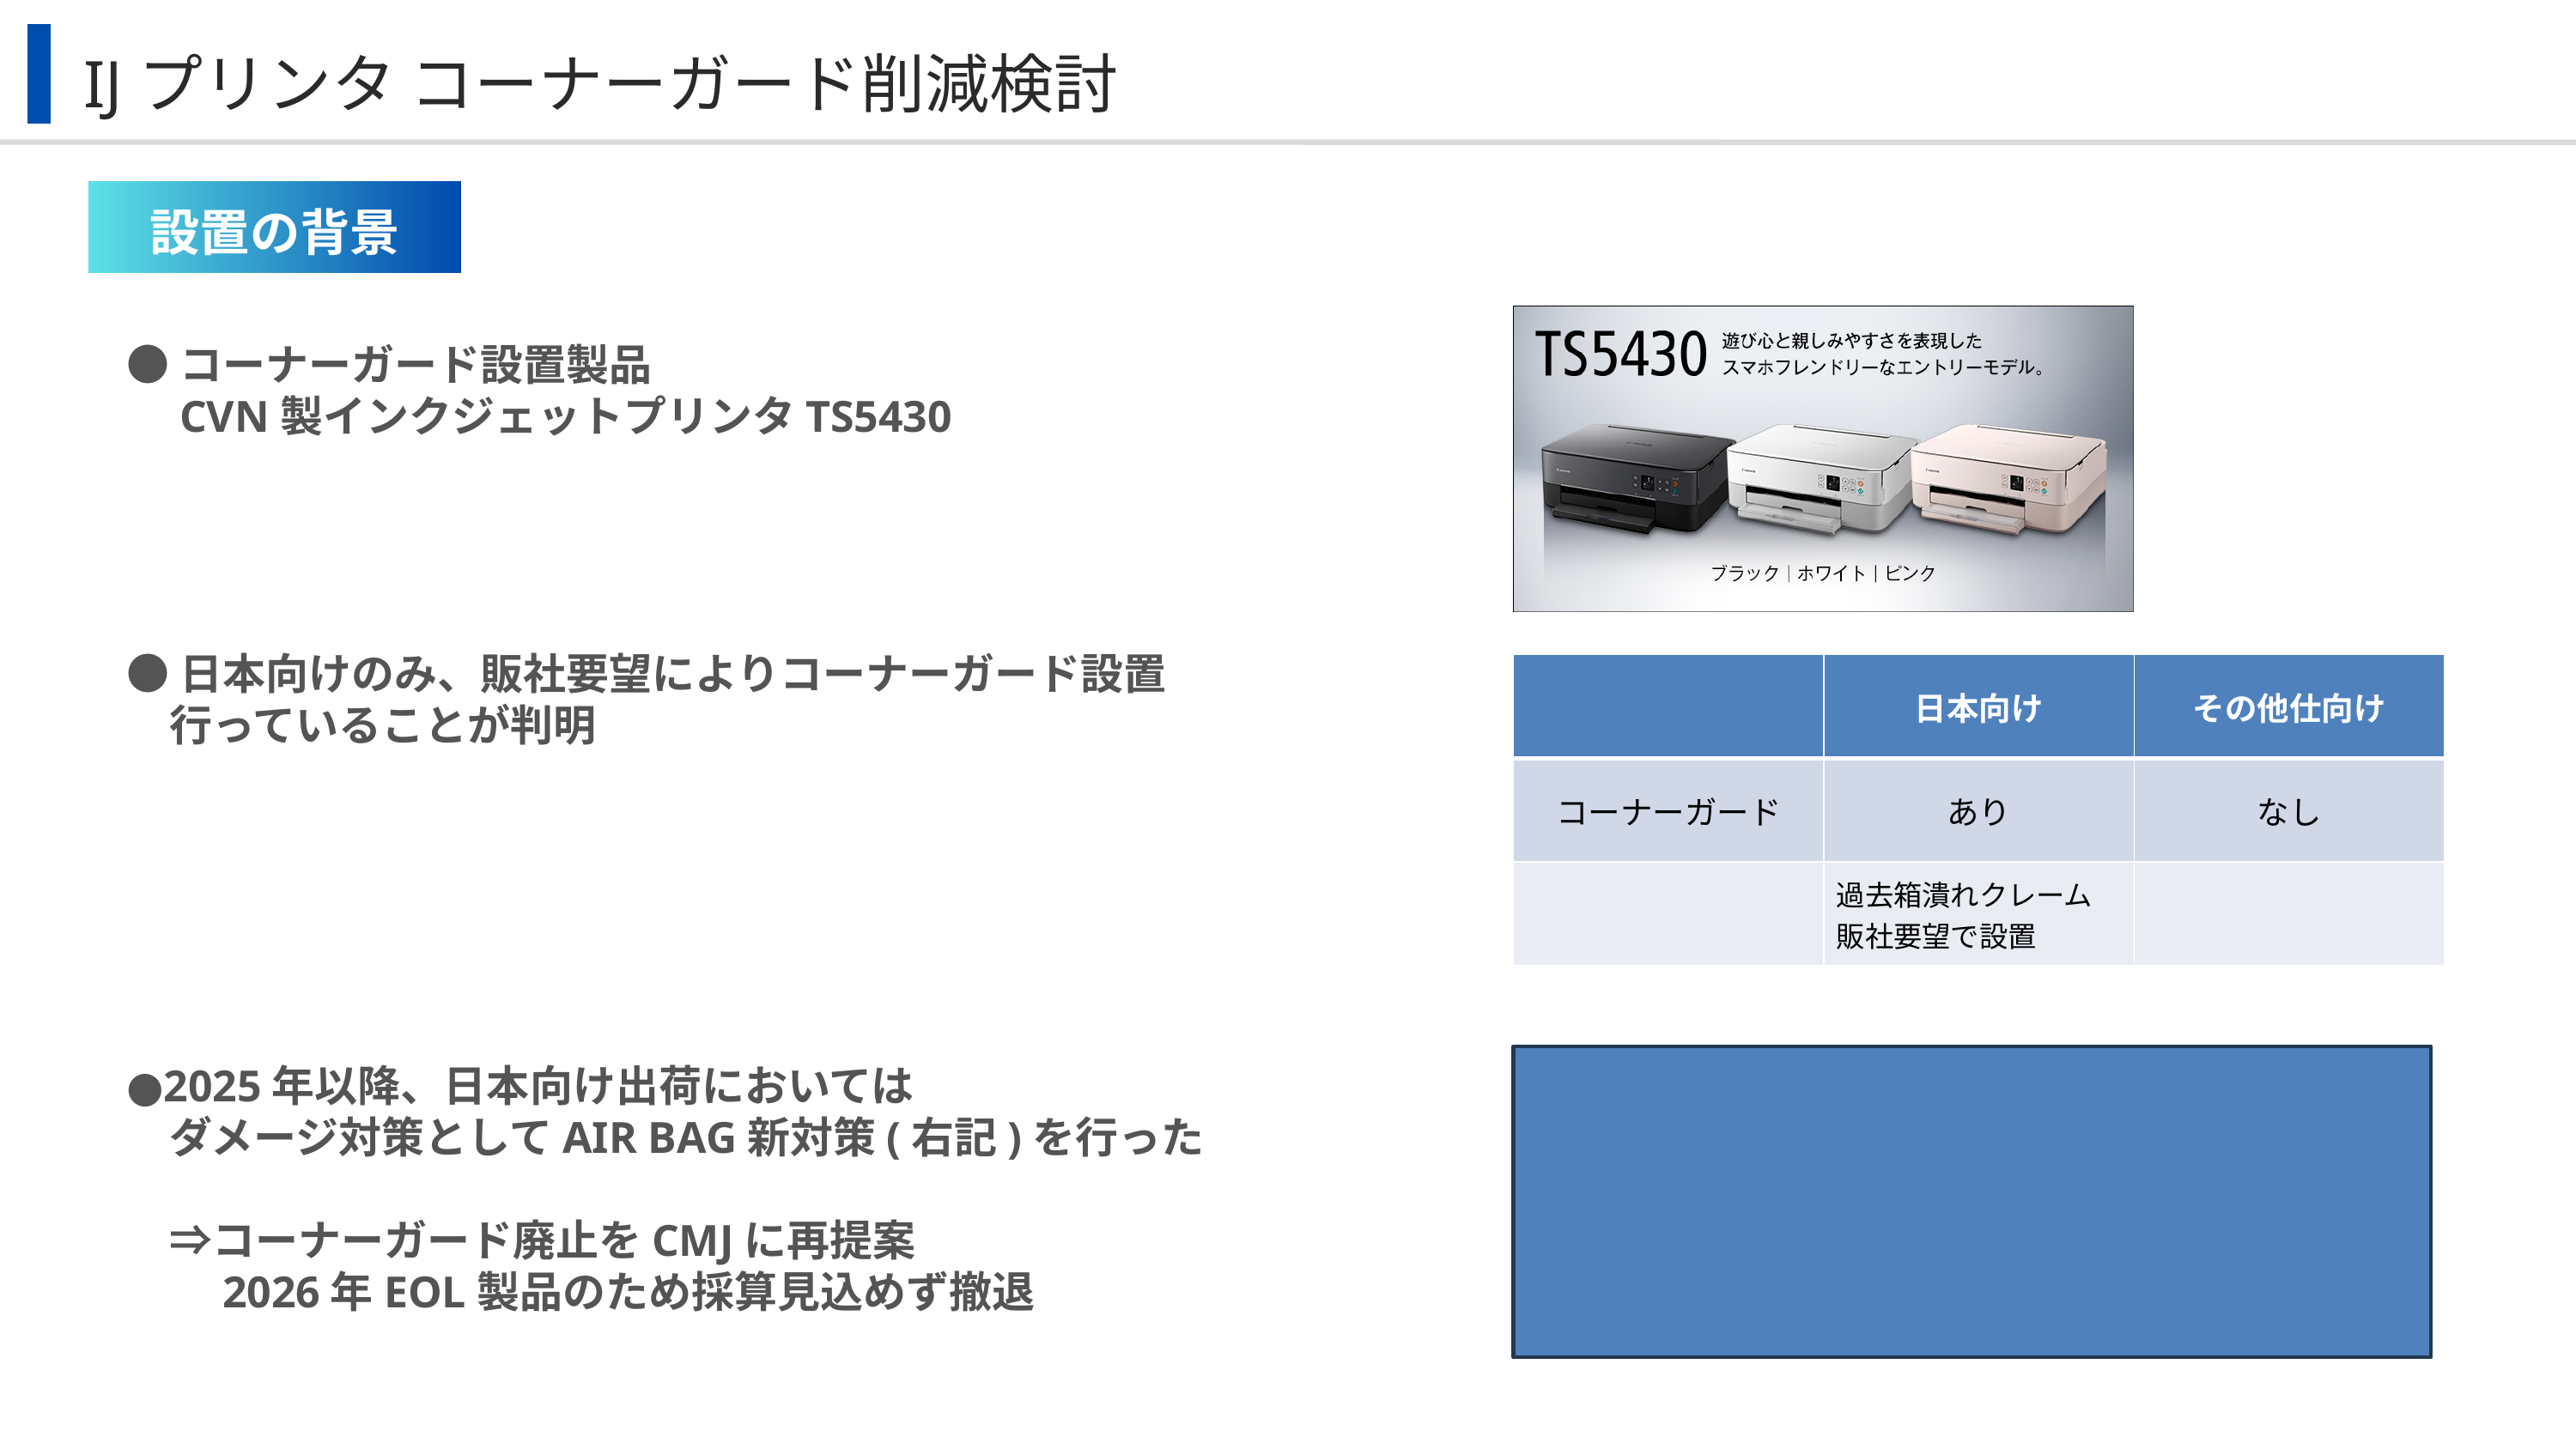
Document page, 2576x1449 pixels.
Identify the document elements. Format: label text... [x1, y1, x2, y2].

table_cell 過去箱潰れクレーム 販社要望で設置 [1825, 863, 2134, 965]
text_box ●コーナーガード設置製品 CVN製インクジェットプリンタTS5430 ●日本向けのみ、販社要望によりコーナーガード設置 行っていることが判明 ●2025年以降、日本向け出荷においては ダメージ対策としてAIR BAG新対策(右記)を行った ⇒コーナーガード廃止をCMJに再提案 2026年EOL製品のため採算見込めず撤退 [126, 337, 1222, 1317]
table_cell [1514, 863, 1823, 965]
text_box [88, 180, 462, 273]
text_box [1511, 1045, 2433, 1359]
table_header その他仕向け [2135, 655, 2444, 756]
table_header 日本向け [1825, 655, 2134, 756]
picture [1513, 305, 2134, 612]
table_cell コーナーガード [1514, 761, 1823, 861]
table_header [1514, 655, 1823, 756]
table_cell なし [2135, 761, 2444, 861]
text_box IJプリンタ コーナーガード削減検討 [83, 24, 2432, 121]
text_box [27, 23, 52, 124]
table_cell [2135, 863, 2444, 965]
table_cell あり [1825, 761, 2134, 861]
text_box 設置の背景 [120, 187, 429, 282]
